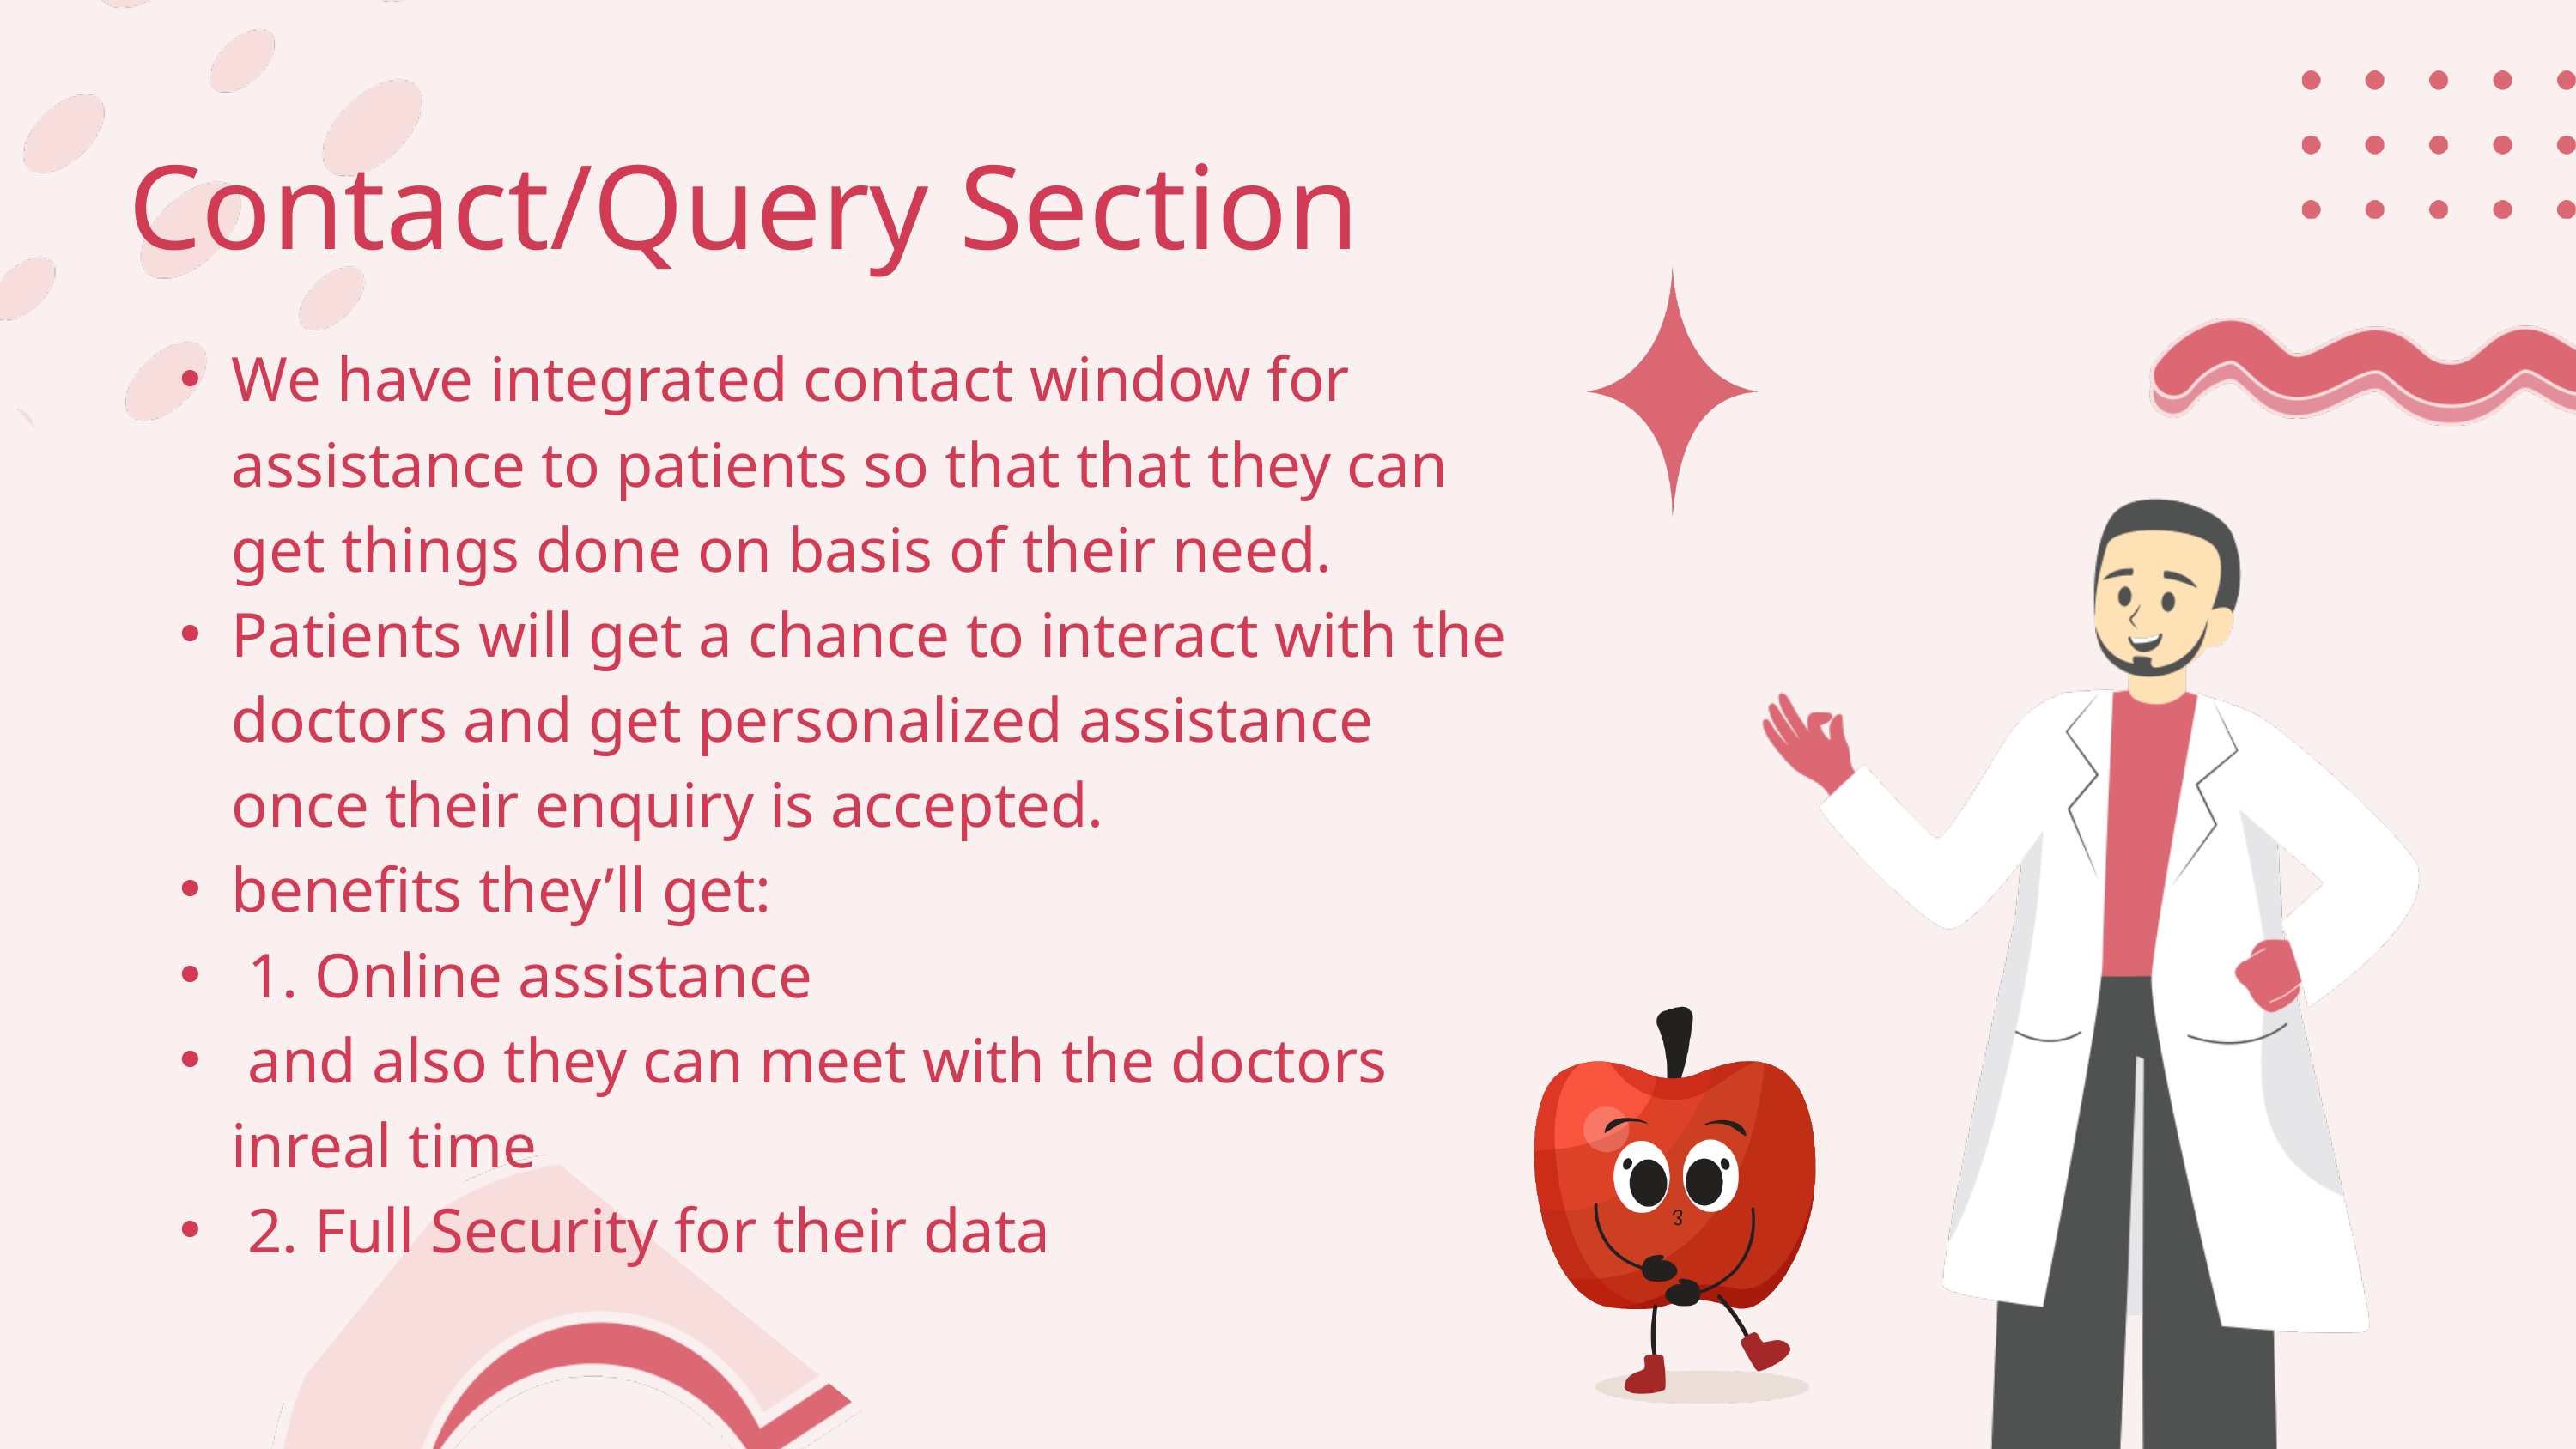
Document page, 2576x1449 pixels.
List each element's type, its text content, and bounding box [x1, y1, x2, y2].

text_box Contact/Query Section [128, 109, 1528, 273]
text_box [2301, 70, 2576, 220]
text_box [246, 1350, 894, 1449]
text_box [0, 0, 530, 529]
text_box [1527, 1006, 1819, 1404]
text_box [1761, 484, 2437, 1449]
text_box We have integrated contact window for assistance to patients so that that they can get things done on basis of their need. Patients will get a chance to interact with the doctors and get personalized assistance once their enquiry is accepted. benefits they’ll get: 1. Online assistance and also they can meet with the doctors inreal time 2. Full Security for their data [128, 328, 1528, 1350]
text_box [1586, 265, 1759, 518]
text_box [2148, 317, 2576, 427]
